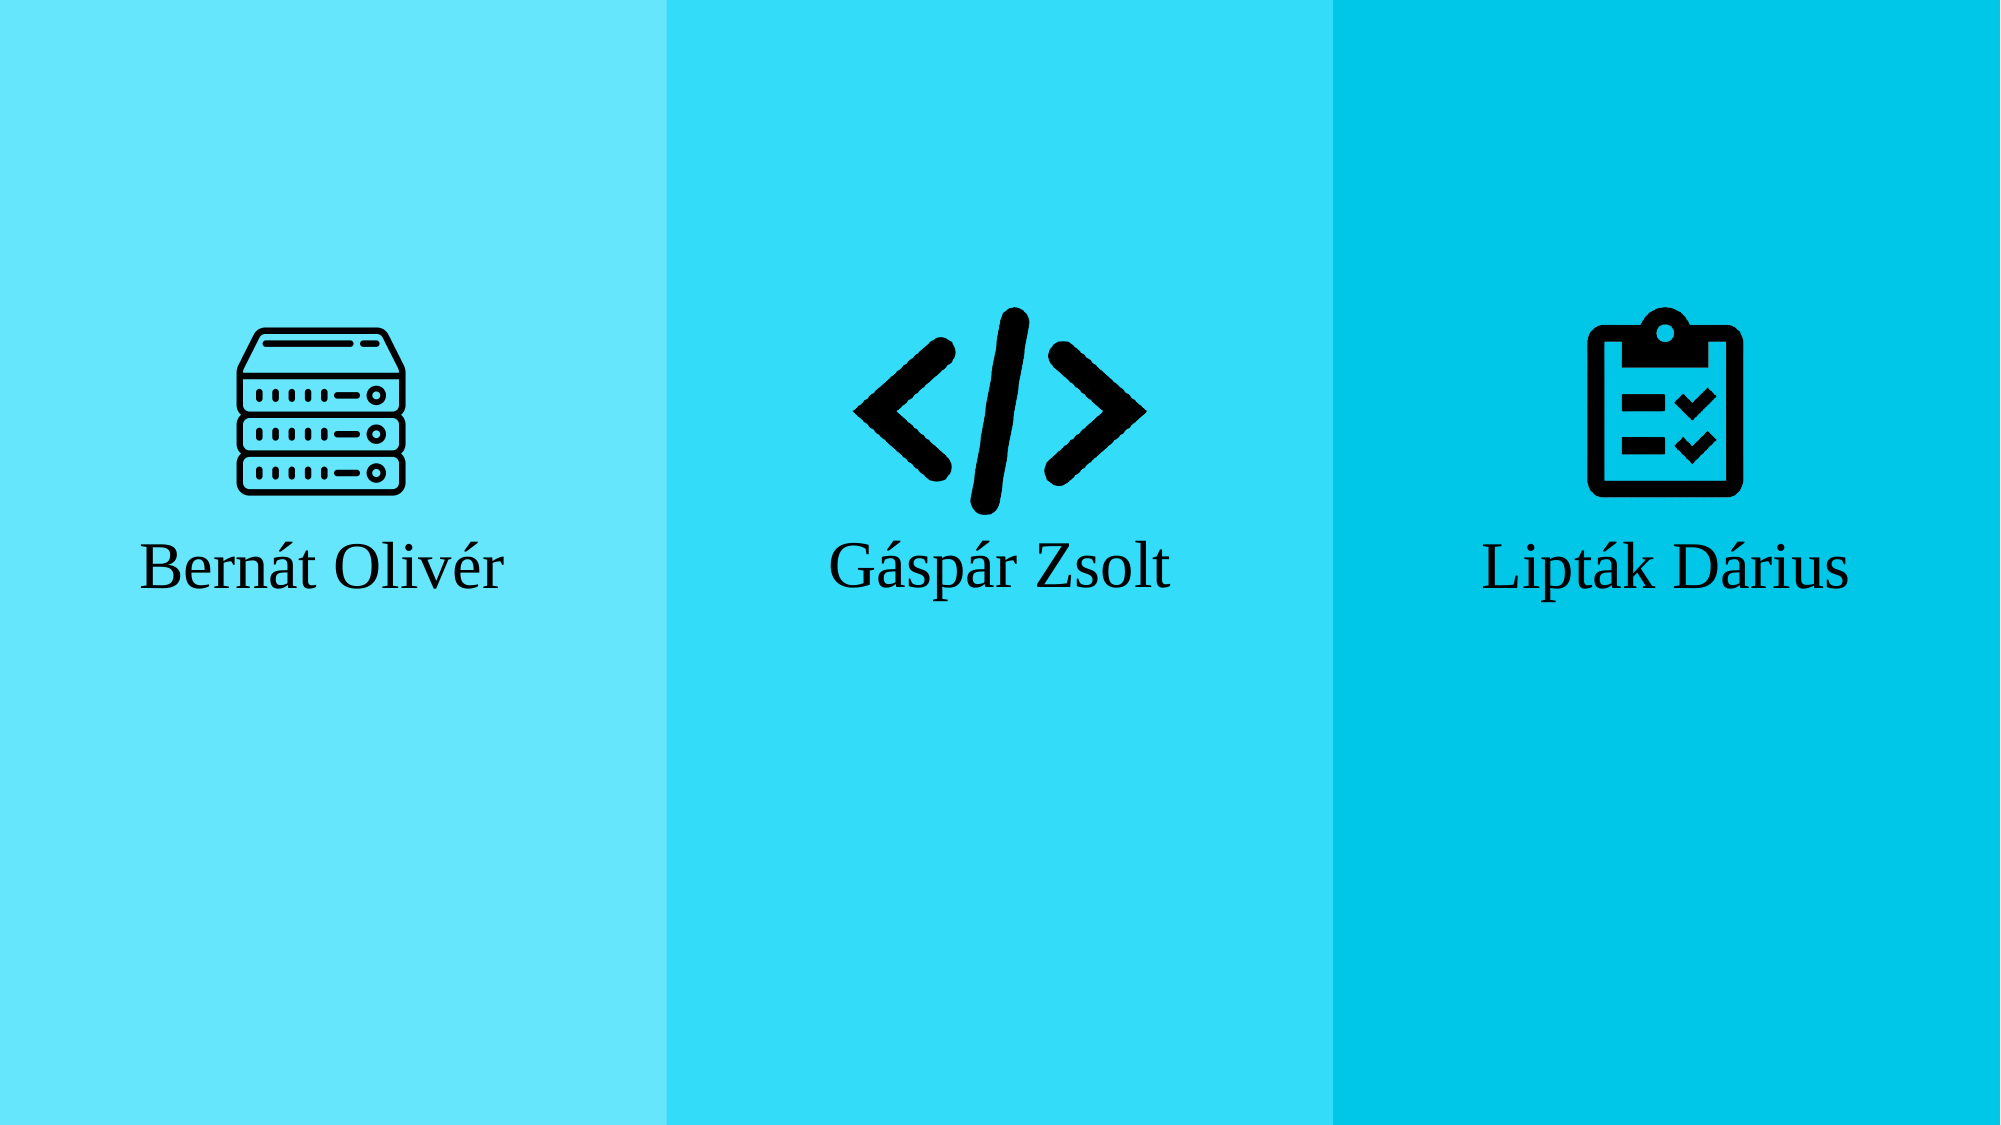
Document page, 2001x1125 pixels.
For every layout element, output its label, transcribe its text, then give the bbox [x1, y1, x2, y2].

picture [851, 307, 1148, 515]
text_box [665, 0, 1335, 1125]
text_box Lipták Dárius [1466, 514, 1867, 610]
text_box [1335, 0, 2000, 1125]
text_box [0, 0, 665, 1125]
text_box Bernát Olivér [124, 514, 520, 610]
text_box Gáspár Zsolt [813, 513, 1187, 609]
picture [217, 307, 426, 516]
picture [1543, 307, 1787, 515]
